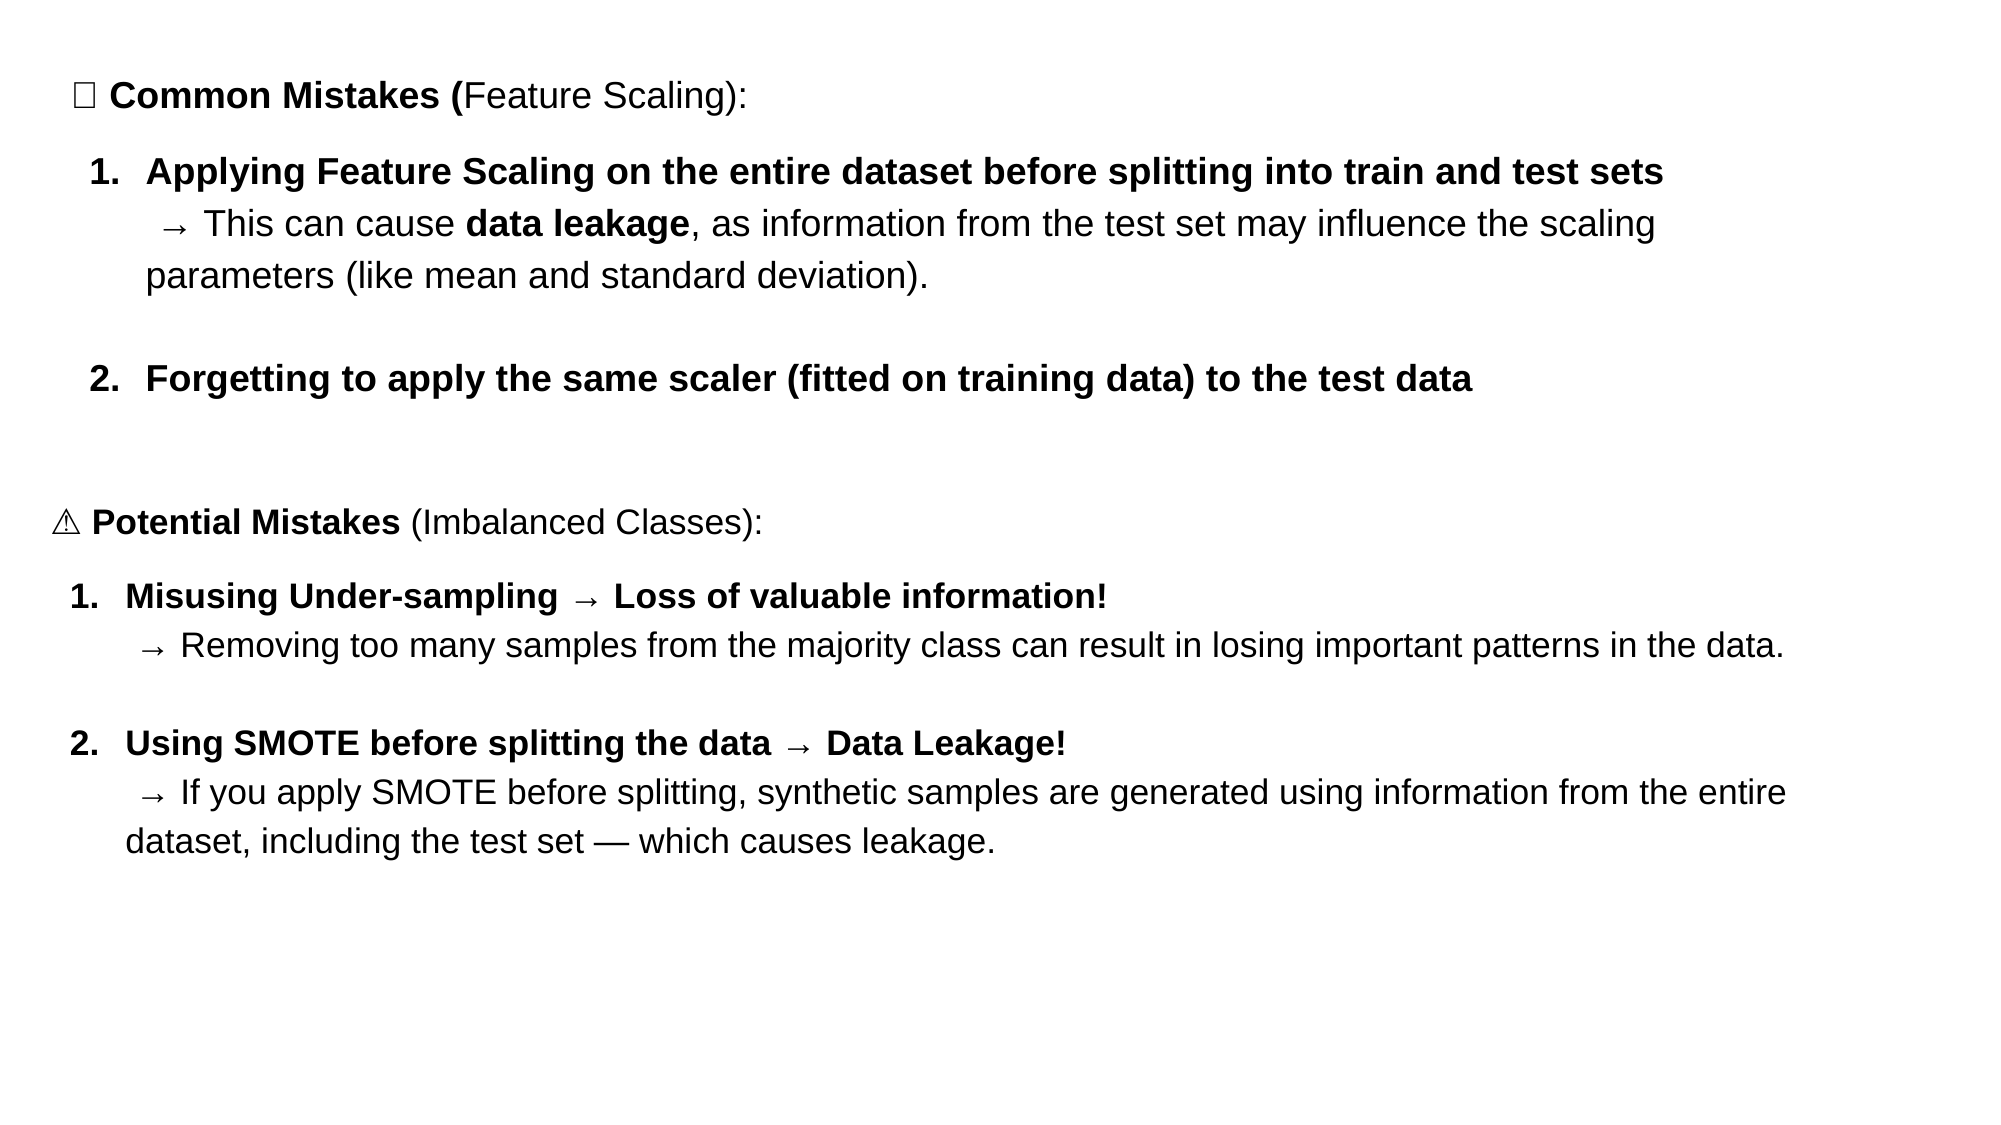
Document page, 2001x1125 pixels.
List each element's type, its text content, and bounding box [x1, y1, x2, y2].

text_box ⚠️ Potential Mistakes (Imbalanced Classes): Misusing Under-sampling → Loss of valuable information! → Removing too many samples from the majority class can result in losing important patterns in the data. Using SMOTE before splitting the data → Data Leakage! → If you apply SMOTE before splitting, synthetic samples are generated using information from the entire dataset, including the test set — which causes leakage. [35, 478, 1880, 925]
text_box ❌ Common Mistakes (Feature Scaling): Applying Feature Scaling on the entire dataset before splitting into train and test sets → This can cause data leakage, as information from the test set may influence the scaling parameters (like mean and standard deviation). Forgetting to apply the same scaler (fitted on training data) to the test data [55, 48, 1772, 415]
